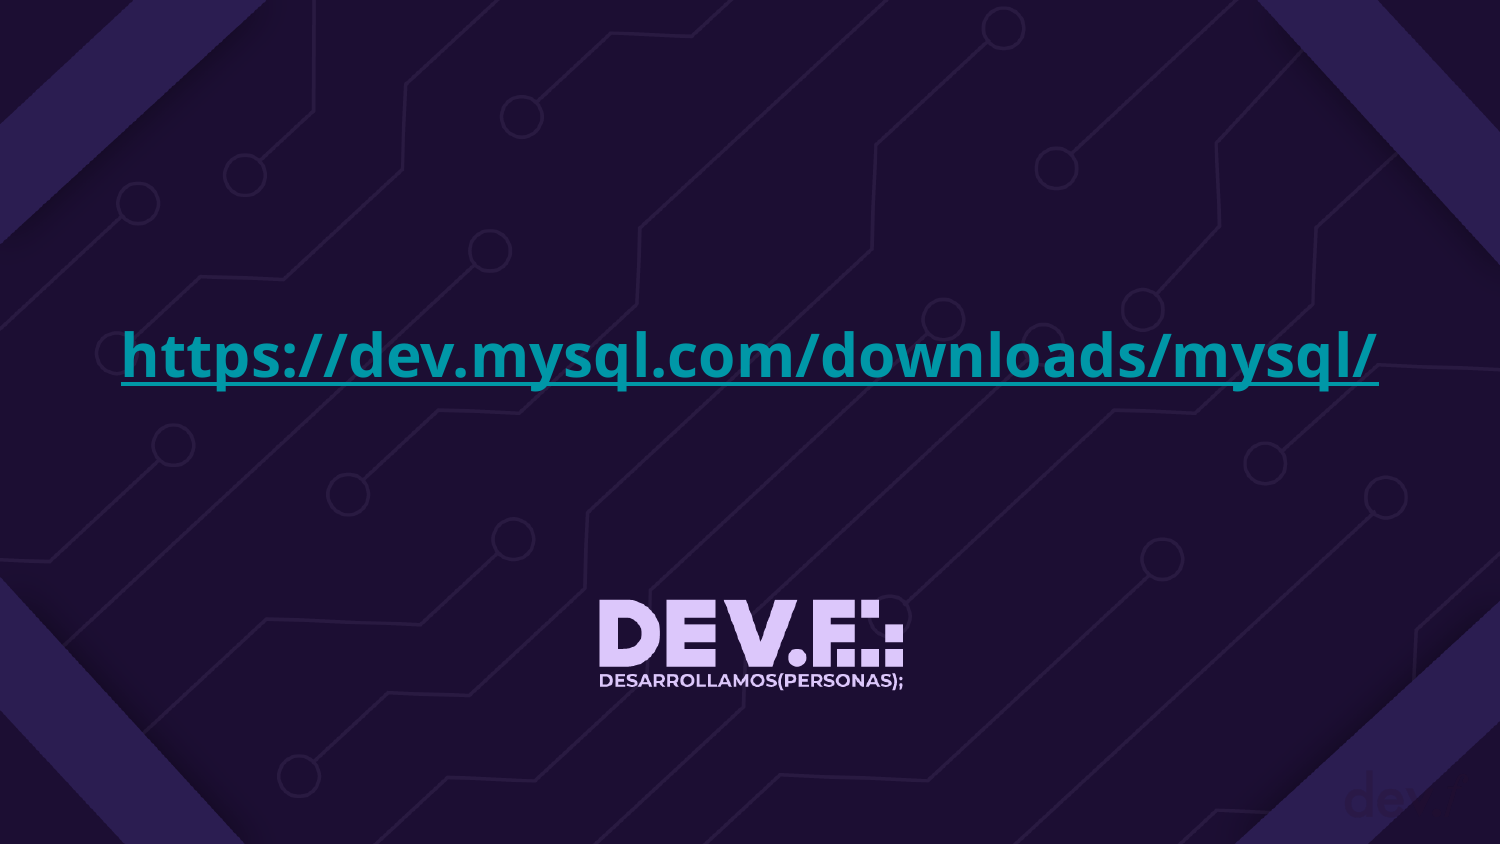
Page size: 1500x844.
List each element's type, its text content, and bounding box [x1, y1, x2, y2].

title https://dev.mysql.com/downloads/mysql/ [51, 183, 1449, 505]
picture [0, 0, 1500, 844]
